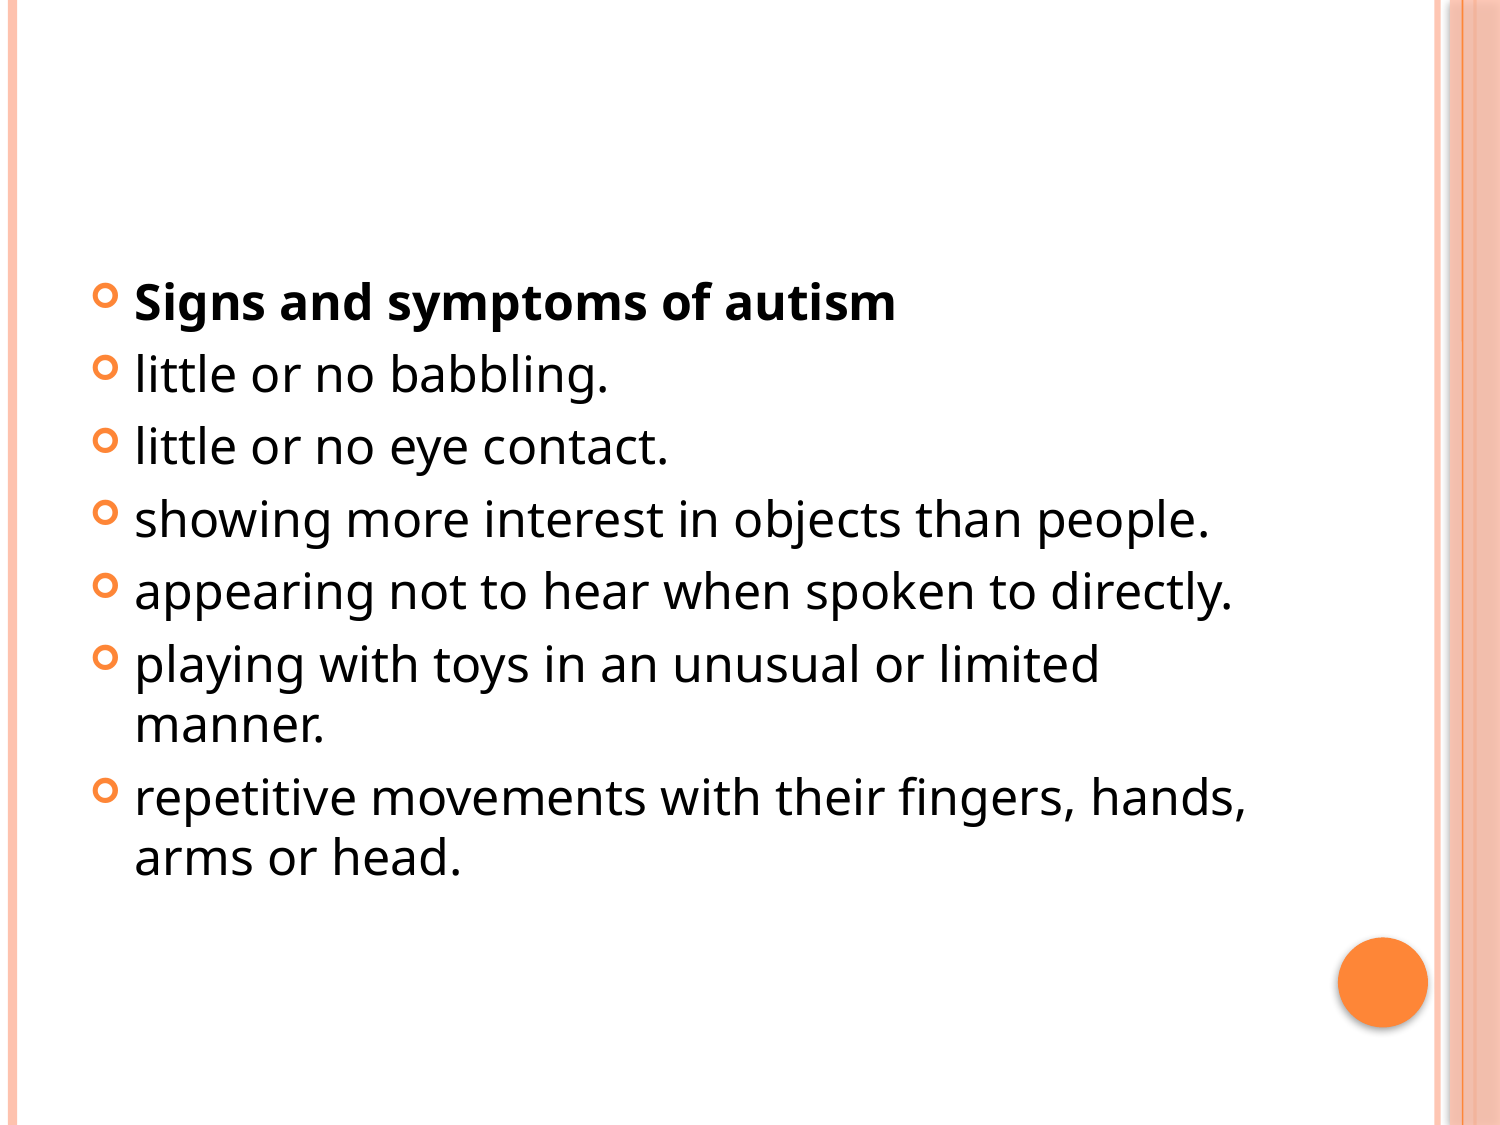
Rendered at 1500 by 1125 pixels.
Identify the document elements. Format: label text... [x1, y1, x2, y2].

list Signs and symptoms of autism little or no babbling. little or no eye contact. showing more interest in objects than people. appearing not to hear when spoken to directly. playing with toys in an unusual or limited manner. repetitive movements with their fingers, hands, arms or head. [75, 262, 1300, 1062]
